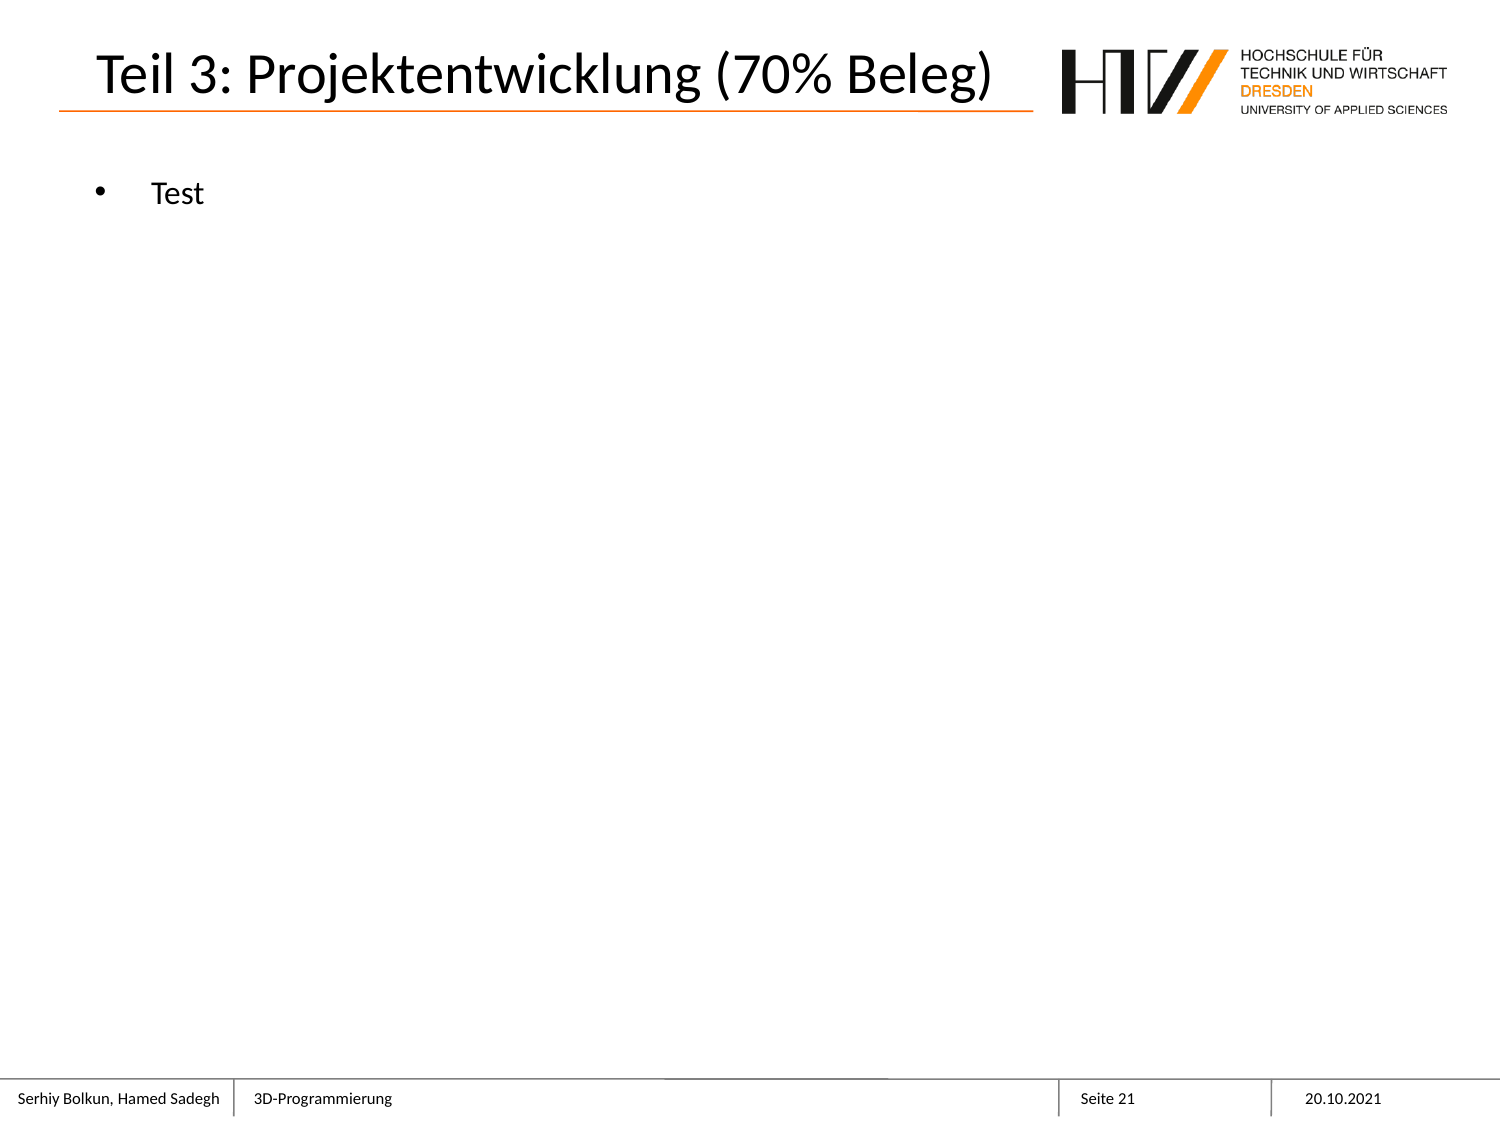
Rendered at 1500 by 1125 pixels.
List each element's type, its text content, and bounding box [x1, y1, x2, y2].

text_box Serhiy Bolkun, Hamed Sadegh [17, 1087, 247, 1116]
title Teil 3: Projektentwicklung (70% Beleg) [0, 0, 1222, 164]
text_box 3D-Programmierung [254, 1087, 530, 1116]
text_box 20.10.2021 [1305, 1087, 1477, 1116]
picture [1062, 47, 1447, 114]
text_box Seite 21 [1080, 1087, 1247, 1116]
list Test [79, 164, 1430, 1043]
